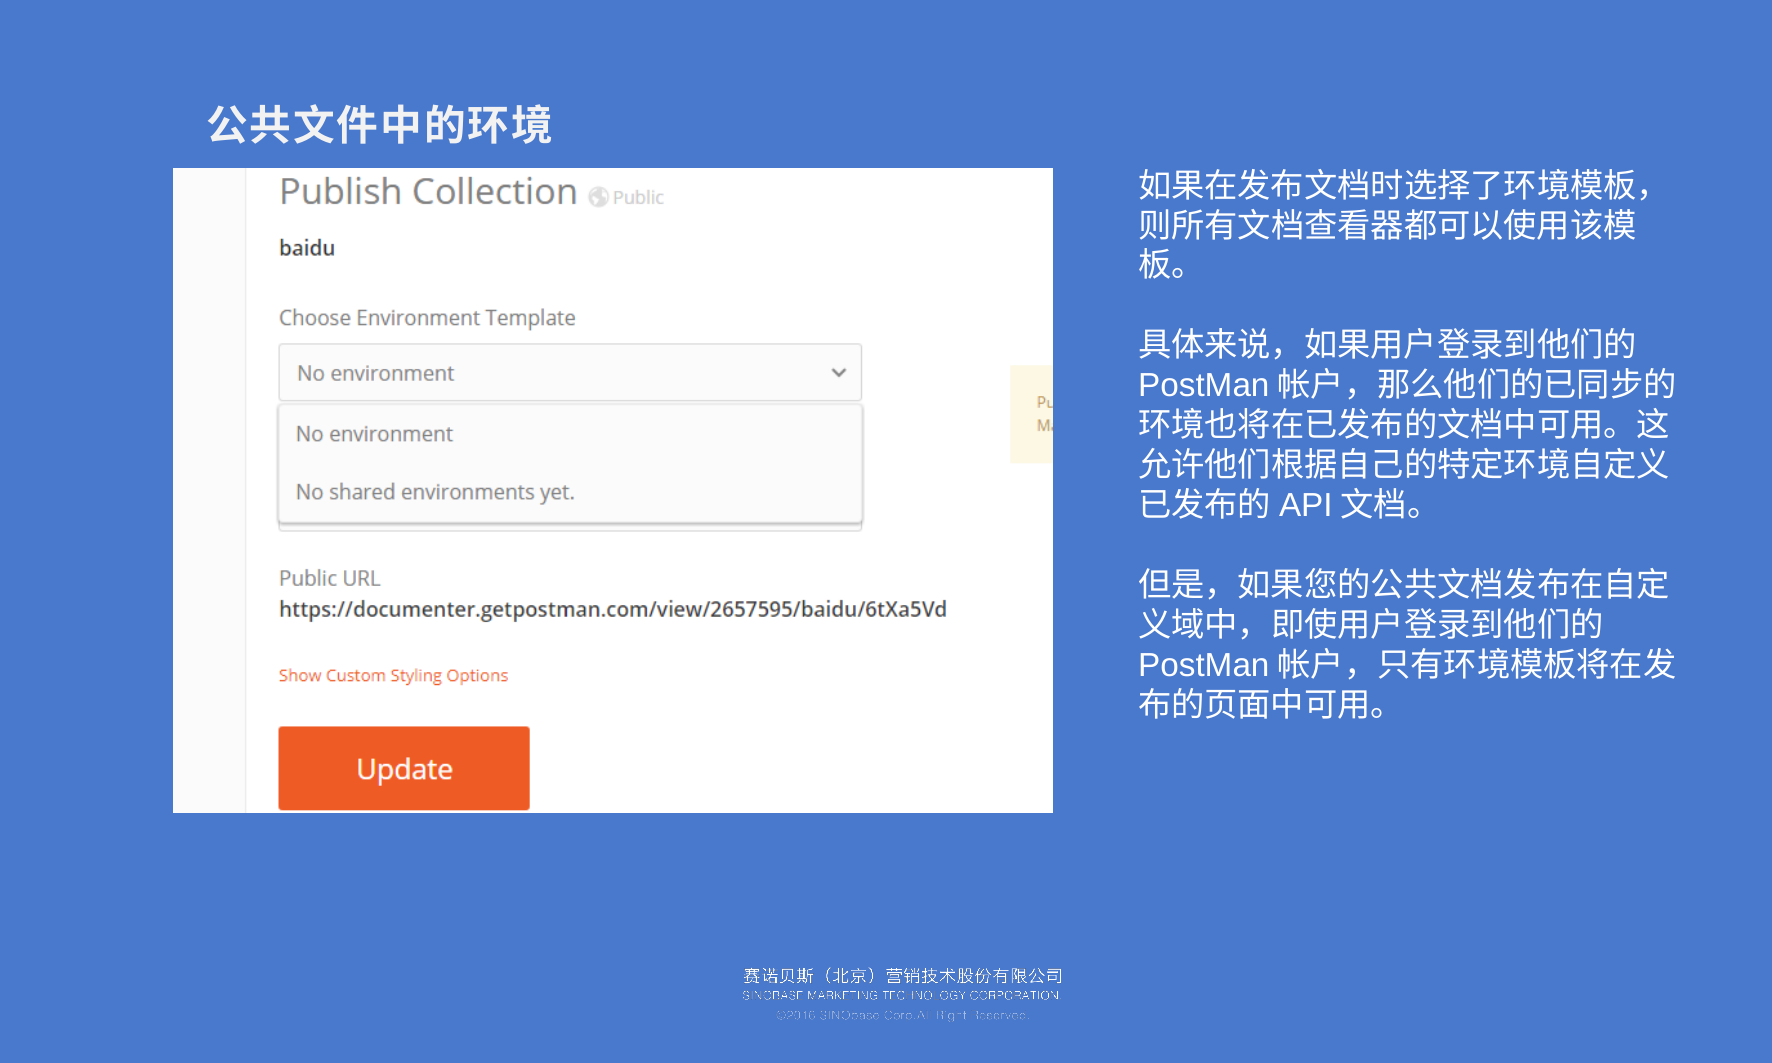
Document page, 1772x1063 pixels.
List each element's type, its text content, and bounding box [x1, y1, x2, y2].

text_box 如果在发布文档时选择了环境模板，则所有文档查看器都可以使用该模板。 具体来说，如果用户登录到他们的PostMan帐户，那么他们的已同步的环境也将在已发布的文档中可用。这允许他们根据自己的特定环境自定义已发布的API文档。 但是，如果您的公共文档发布在自定义域中，即使用户登录到他们的PostMan帐户，只有环境模板将在发布的页面中可用。 [1123, 156, 1704, 770]
picture [0, 0, 1772, 1063]
title 公共文件中的环境 [85, 97, 674, 157]
